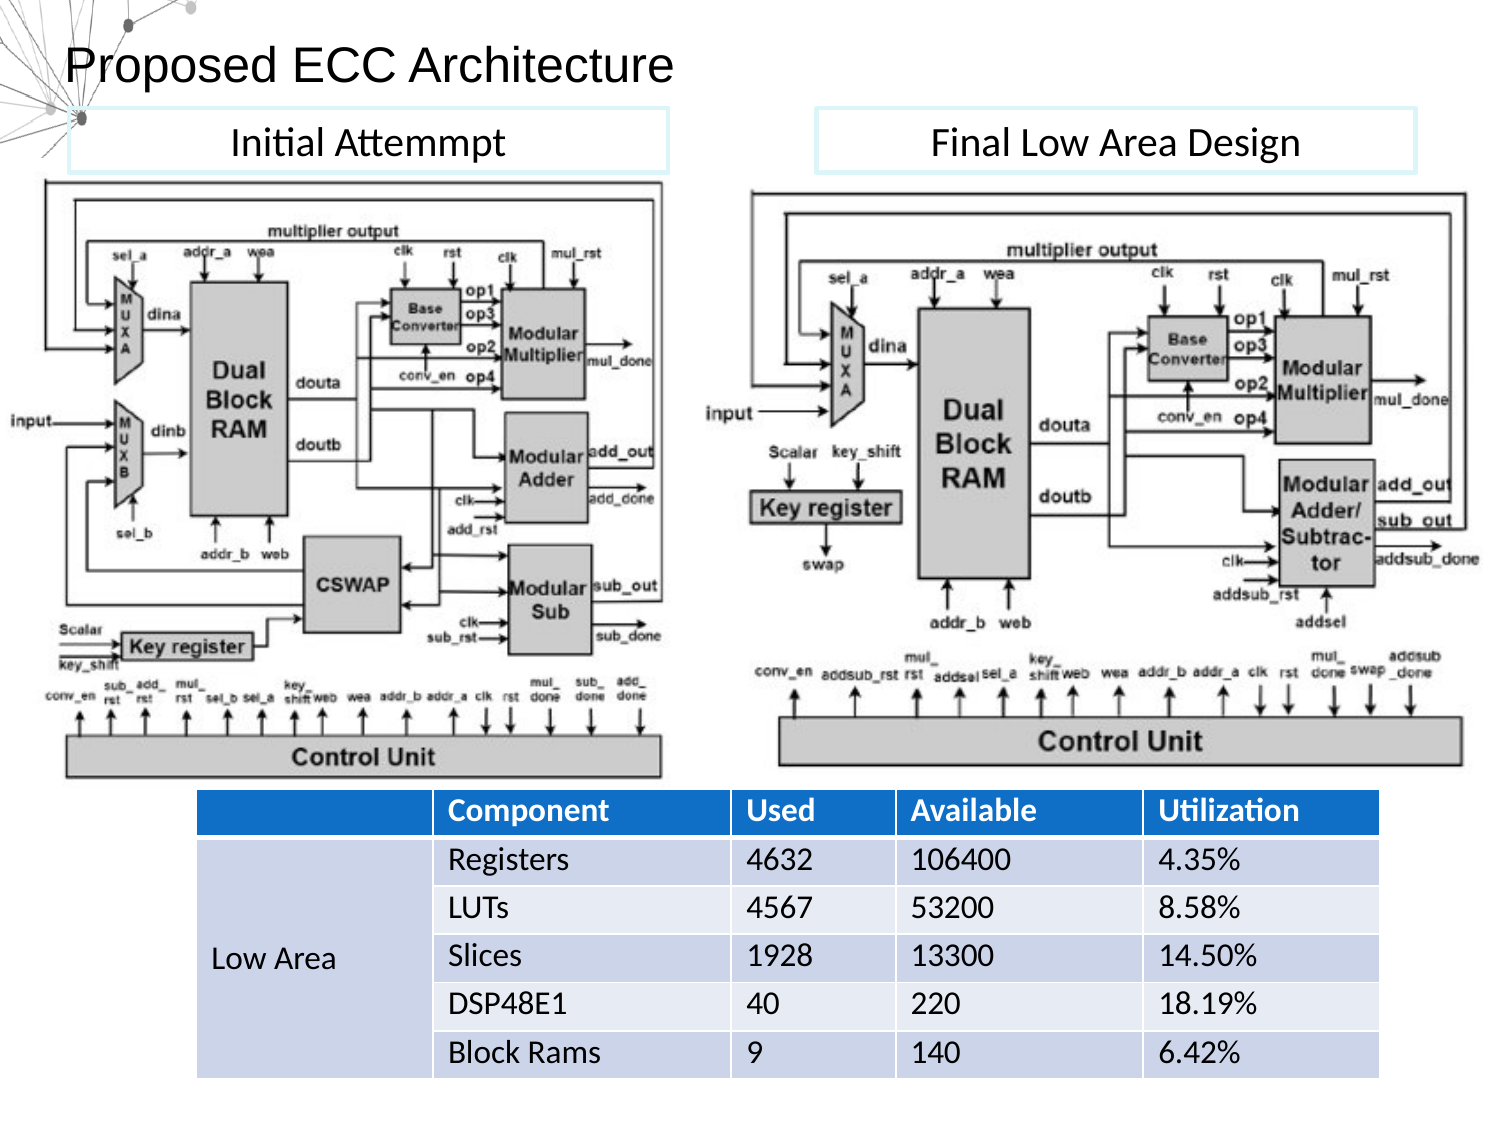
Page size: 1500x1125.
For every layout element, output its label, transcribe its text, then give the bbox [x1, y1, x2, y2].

table_cell 14.50% [1144, 935, 1379, 982]
table_cell 40 [732, 983, 895, 1030]
table_cell 1928 [732, 935, 895, 982]
table_cell LUTs [434, 887, 730, 933]
table_cell 4.35% [1144, 840, 1379, 885]
table_header [197, 791, 432, 835]
table_cell 140 [897, 1032, 1142, 1078]
table_cell 106400 [897, 840, 1142, 885]
table_cell Slices [434, 935, 730, 982]
table_cell DSP48E1 [434, 983, 730, 1030]
table_cell 220 [897, 983, 1142, 1030]
table_header Used [732, 790, 895, 835]
picture [0, 0, 1500, 1125]
table_cell 9 [732, 1032, 895, 1078]
table_cell 4567 [732, 887, 895, 933]
table_cell Block Rams [434, 1032, 730, 1078]
table_cell Low Area [197, 840, 432, 1078]
table_cell 18.19% [1144, 983, 1379, 1030]
table_header Available [897, 790, 1142, 835]
table_cell 6.42% [1144, 1032, 1379, 1078]
table_header Component [434, 790, 730, 835]
table_cell 53200 [897, 887, 1142, 933]
table_header Utilization [1144, 790, 1379, 835]
text_box Final Low Area Design [816, 107, 1416, 173]
table_cell 8.58% [1144, 887, 1379, 933]
table_cell 4632 [732, 840, 895, 885]
table_cell 13300 [897, 935, 1142, 982]
table_cell Registers [434, 840, 730, 885]
title Proposed ECC Architecture [49, 25, 1225, 85]
text_box Initial Attemmpt [69, 107, 669, 157]
